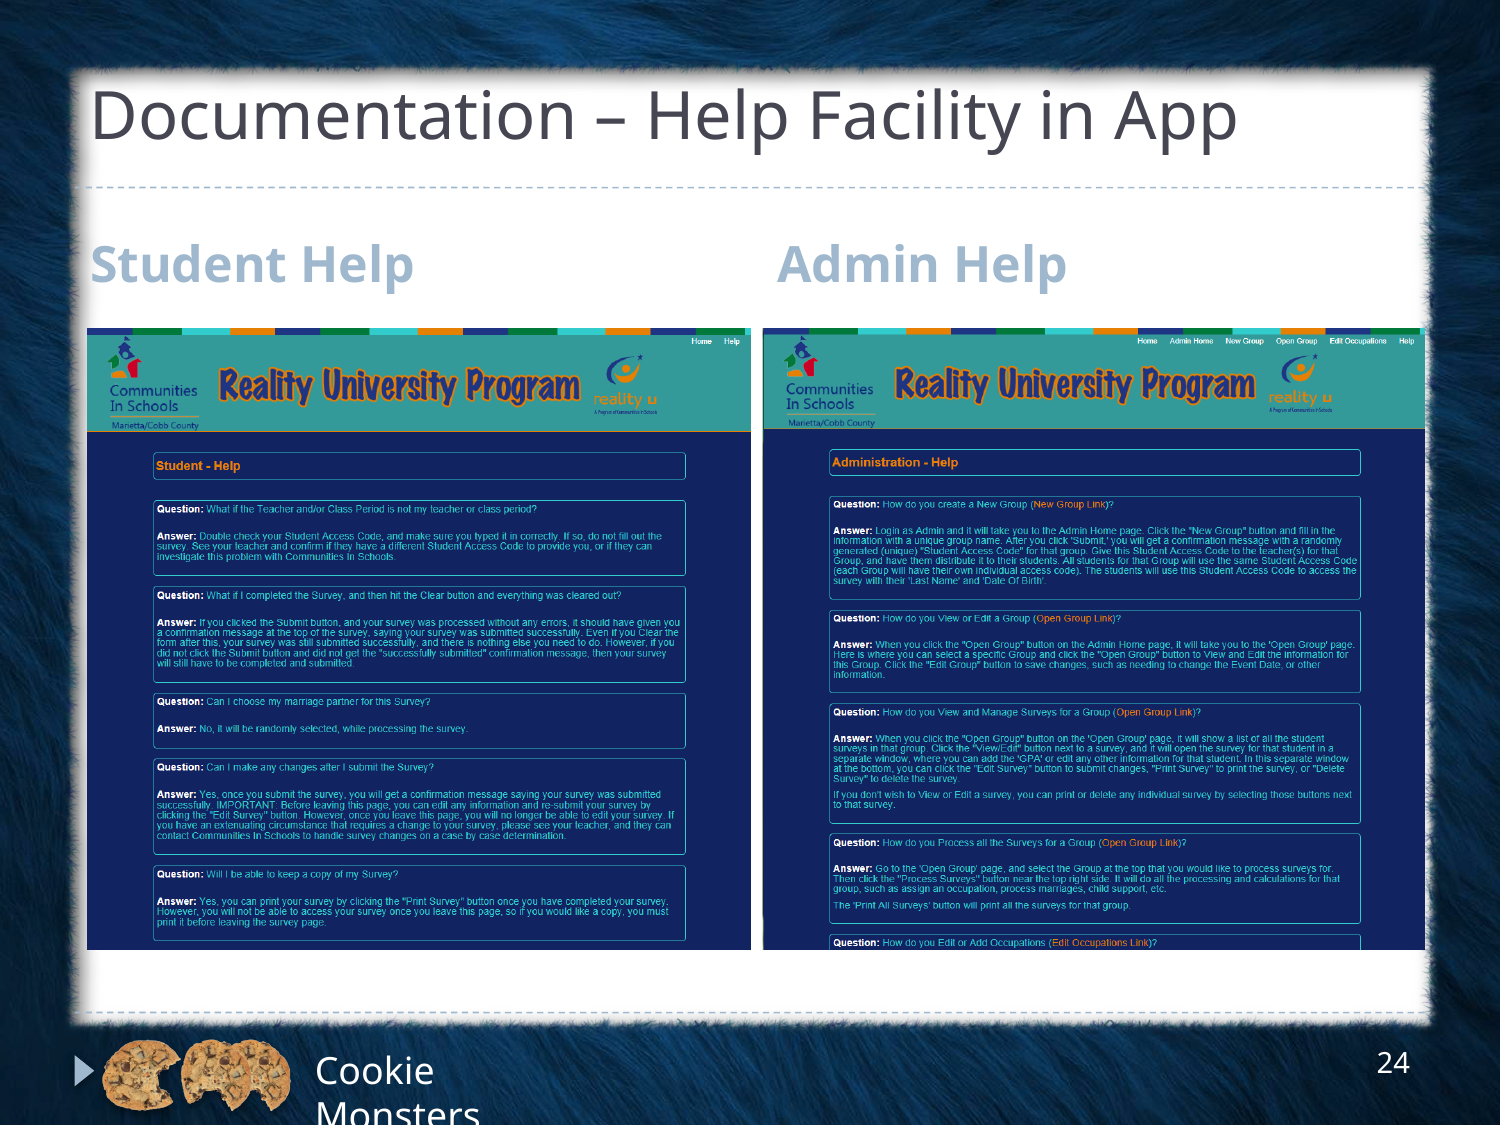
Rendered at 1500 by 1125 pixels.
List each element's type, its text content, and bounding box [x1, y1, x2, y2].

picture [353, 1111, 365, 1125]
slide_number 24 [1100, 1037, 1425, 1098]
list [87, 328, 751, 951]
picture [432, 1111, 442, 1117]
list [762, 328, 1426, 950]
picture [334, 1107, 341, 1125]
picture [377, 1111, 388, 1125]
picture [321, 1108, 328, 1125]
picture [0, 0, 1500, 1125]
list Admin Help [762, 212, 1426, 300]
title Documentation – Help Facility in App [75, 37, 1425, 188]
list Student Help [75, 210, 738, 300]
